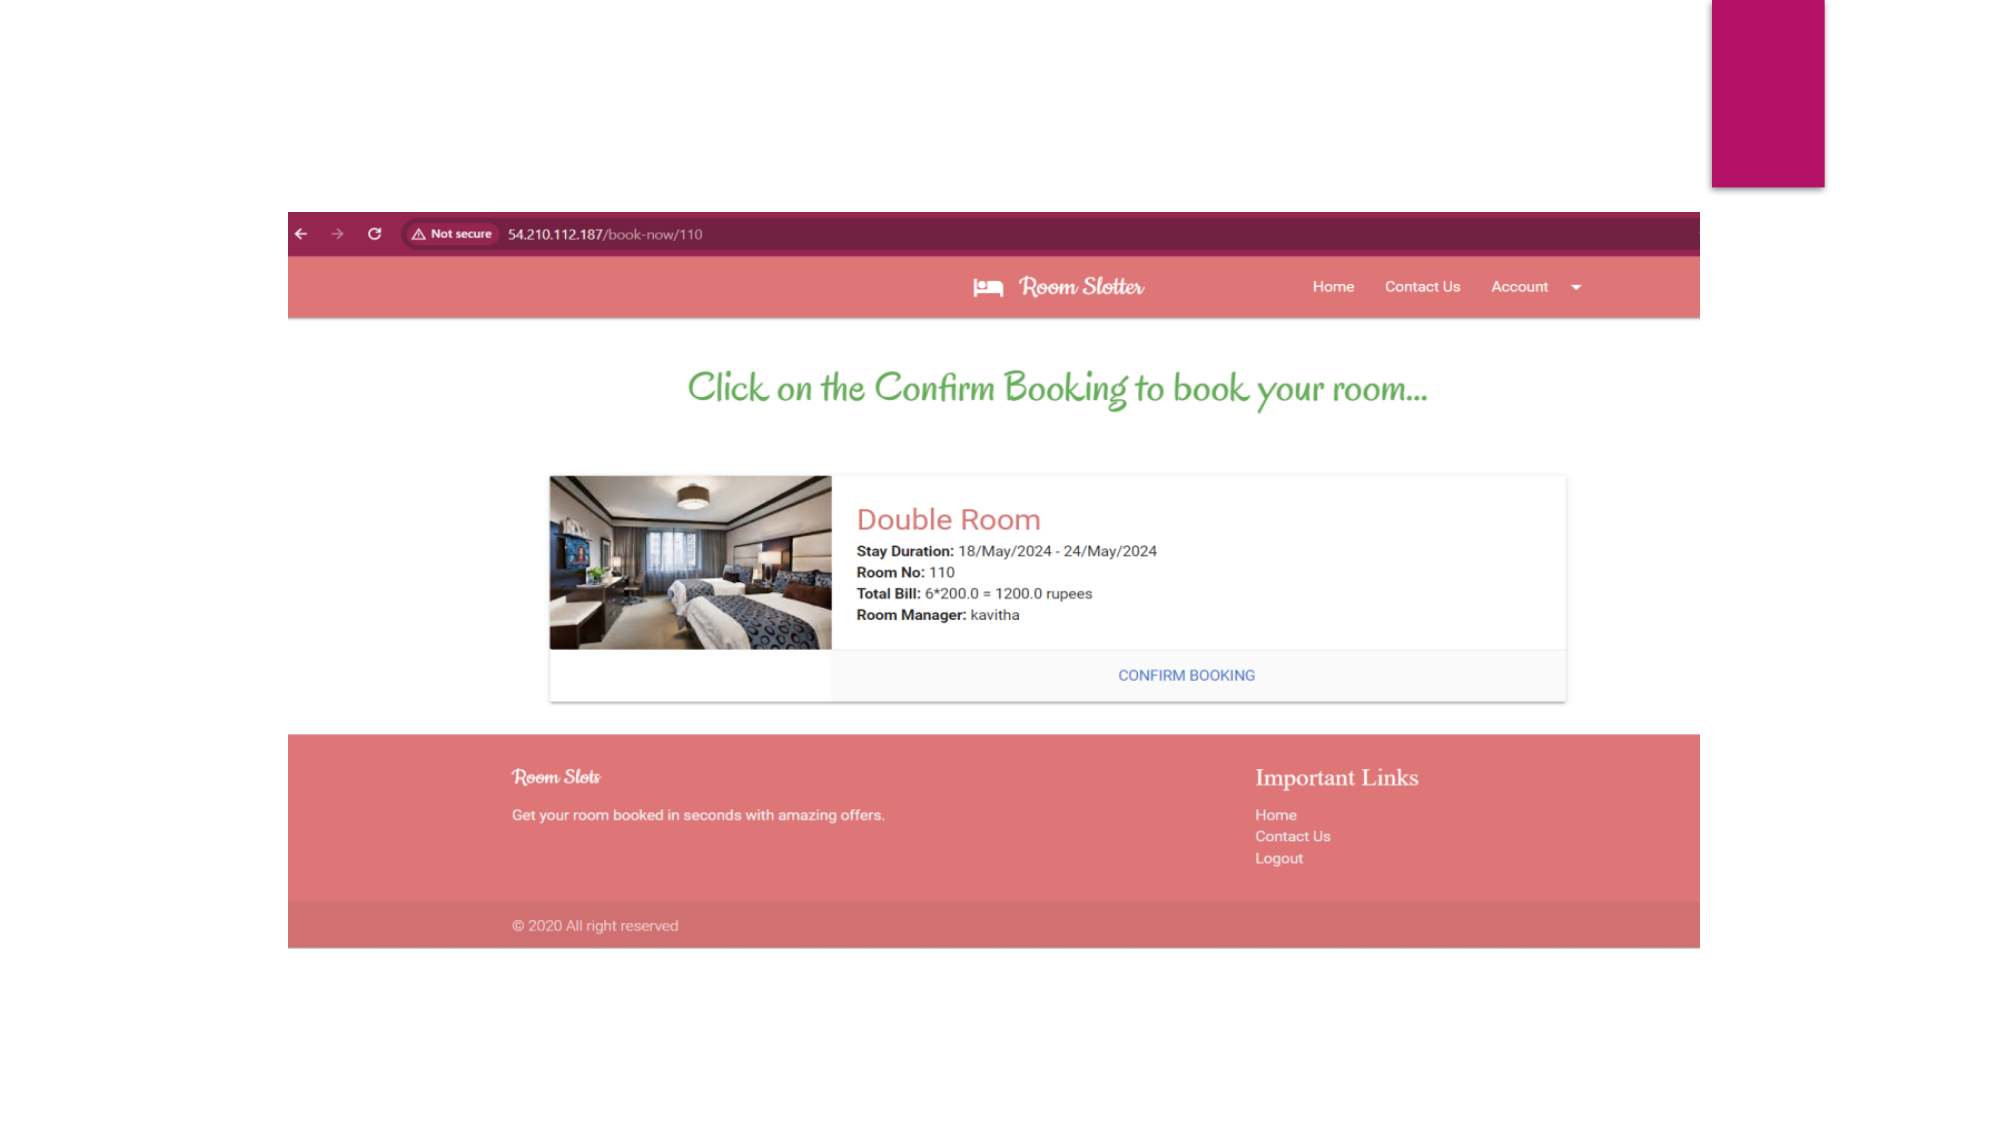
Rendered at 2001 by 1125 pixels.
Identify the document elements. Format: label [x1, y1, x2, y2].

picture [288, 212, 1701, 949]
